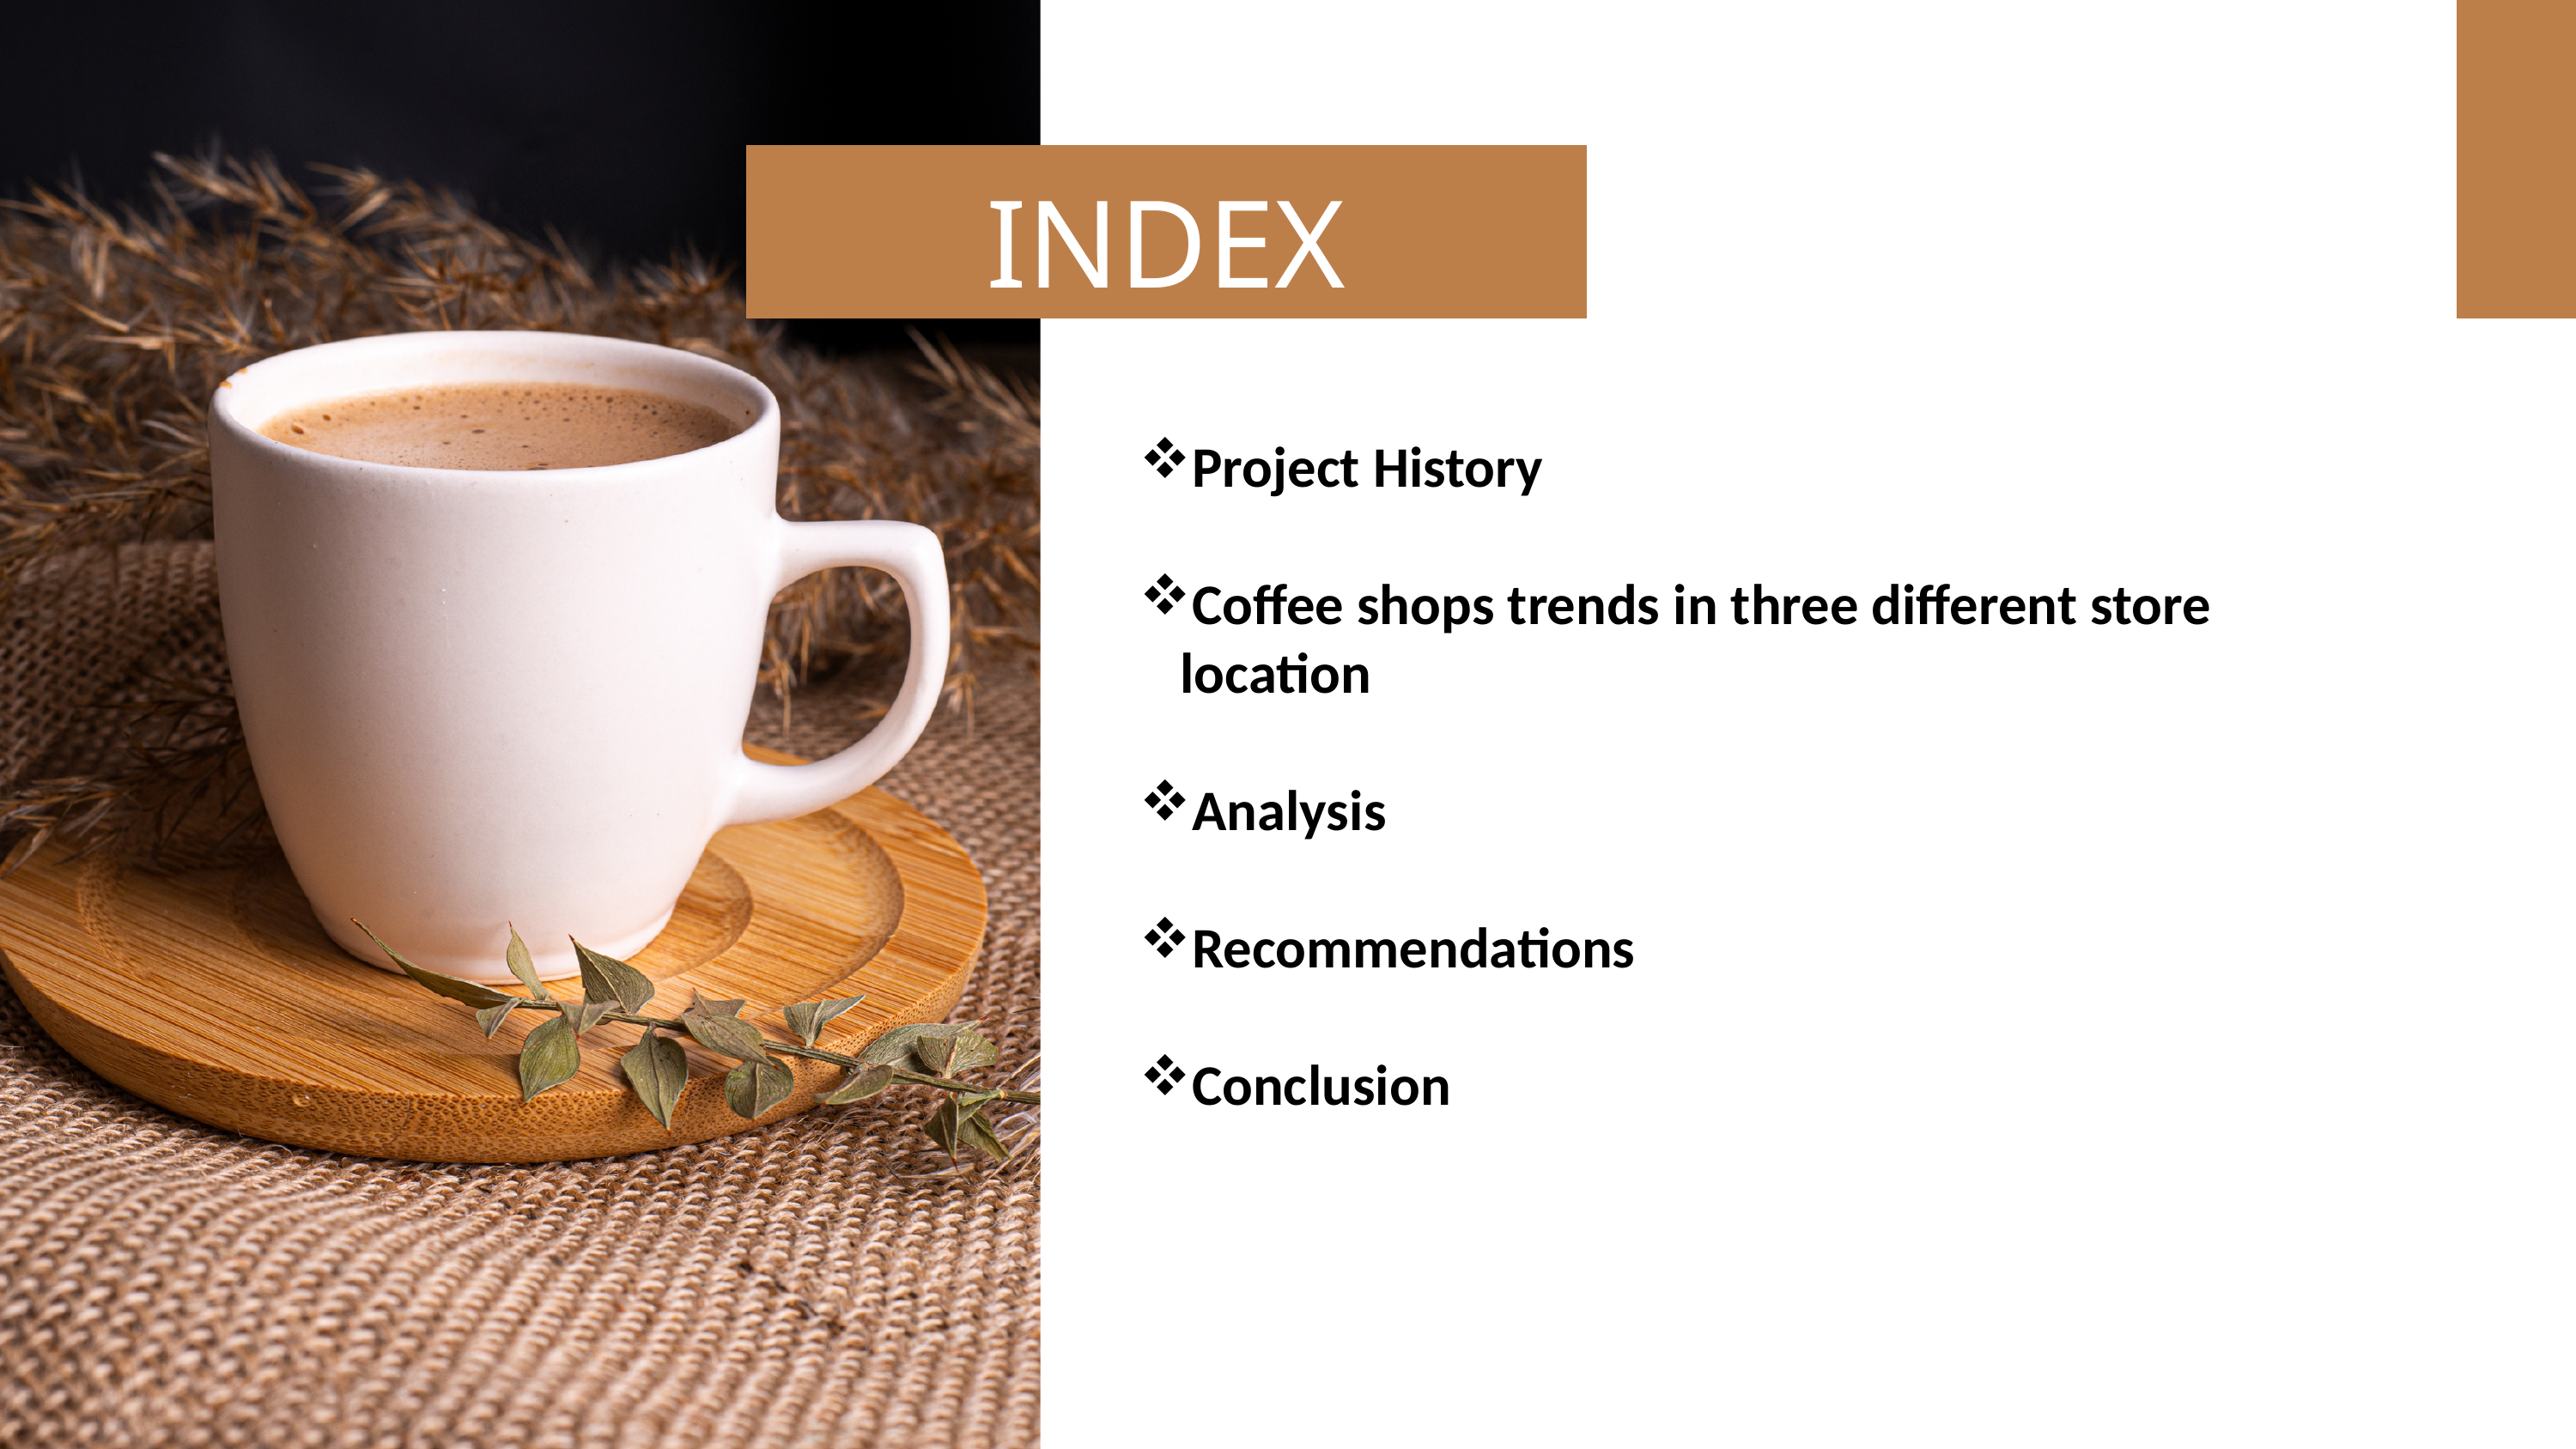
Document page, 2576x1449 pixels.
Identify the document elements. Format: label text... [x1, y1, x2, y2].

text_box [0, 0, 1041, 1449]
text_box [2456, 0, 2576, 319]
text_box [745, 144, 1588, 319]
text_box Project History Coffee shops trends in three different store location Analysis Recommendations Conclusion [1127, 423, 2394, 1124]
